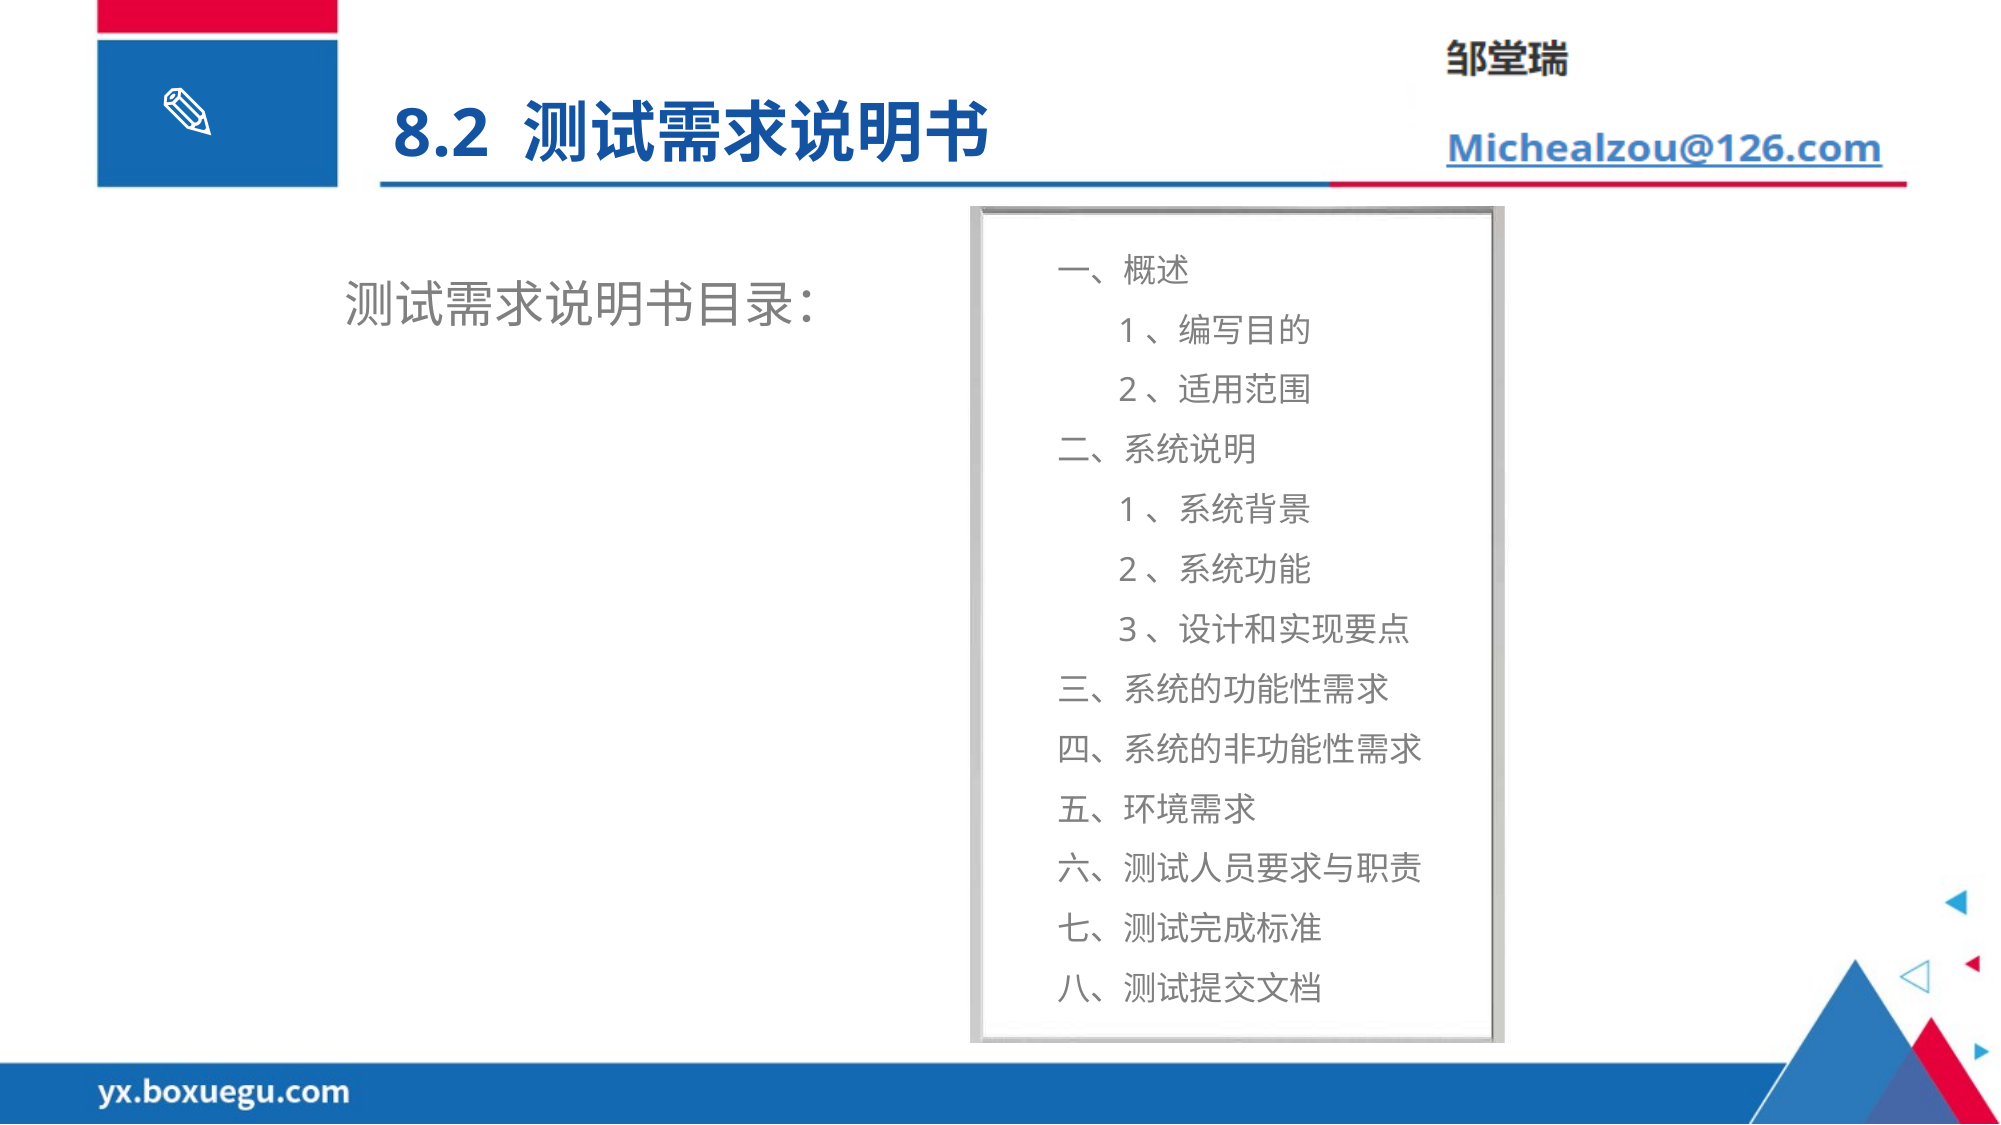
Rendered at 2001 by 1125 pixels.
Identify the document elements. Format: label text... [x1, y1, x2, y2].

picture [0, 0, 2000, 1124]
text_box 8.2 测试需求说明书 [379, 82, 1139, 177]
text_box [952, 206, 1512, 1058]
text_box 测试需求说明书目录： [329, 235, 820, 367]
